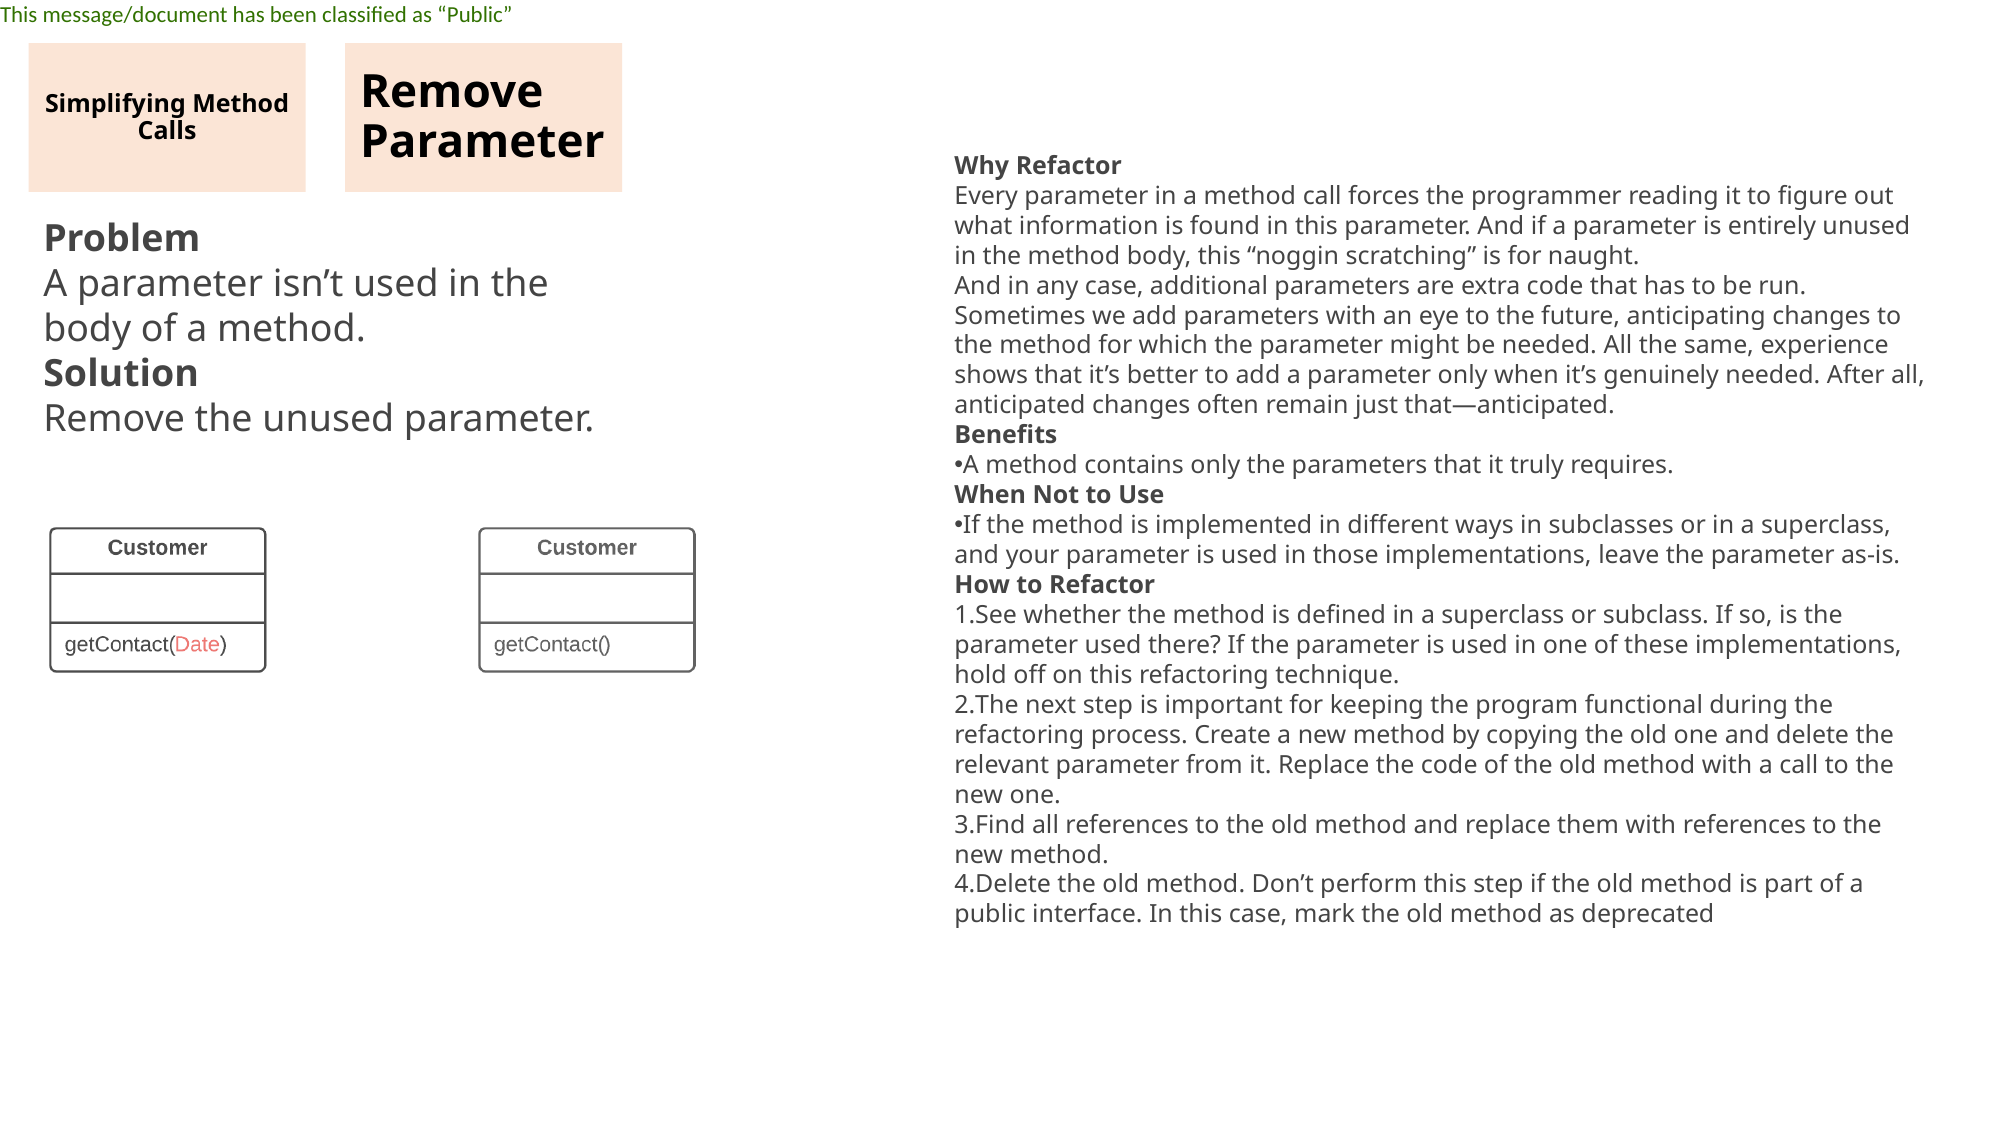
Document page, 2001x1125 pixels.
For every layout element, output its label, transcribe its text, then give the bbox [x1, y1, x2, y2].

text_box Remove Parameter [345, 43, 623, 192]
text_box Simplifying Method Calls [28, 43, 306, 192]
picture [28, 506, 726, 706]
text_box Problem A parameter isn’t used in the body of a method. Solution Remove the unused parameter. [28, 206, 623, 447]
text_box Why Refactor Every parameter in a method call forces the programmer reading it to figure out what information is found in this parameter. And if a parameter is entirely unused in the method body, this “noggin scratching” is for naught. And in any case, additional parameters are extra code that has to be run. Sometimes we add parameters with an eye to the future, anticipating changes to the method for which the parameter might be needed. All the same, experience shows that it’s better to add a parameter only when it’s genuinely needed. After all, anticipated changes often remain just that—anticipated. Benefits A method contains only the parameters that it truly requires. When Not to Use If the method is implemented in different ways in subclasses or in a superclass, and your parameter is used in those implementations, leave the parameter as-is. How to Refactor See whether the method is defined in a superclass or subclass. If so, is the parameter used there? If the parameter is used in one of these implementations, hold off on this refactoring technique. The next step is important for keeping the program functional during the refactoring process. Create a new method by copying the old one and delete the relevant parameter from it. Replace the code of the old method with a call to the new one. Find all references to the old method and replace them with references to the new method. Delete the old method. Don’t perform this step if the old method is part of a public interface. In this case, mark the old method as deprecated [939, 142, 1947, 936]
